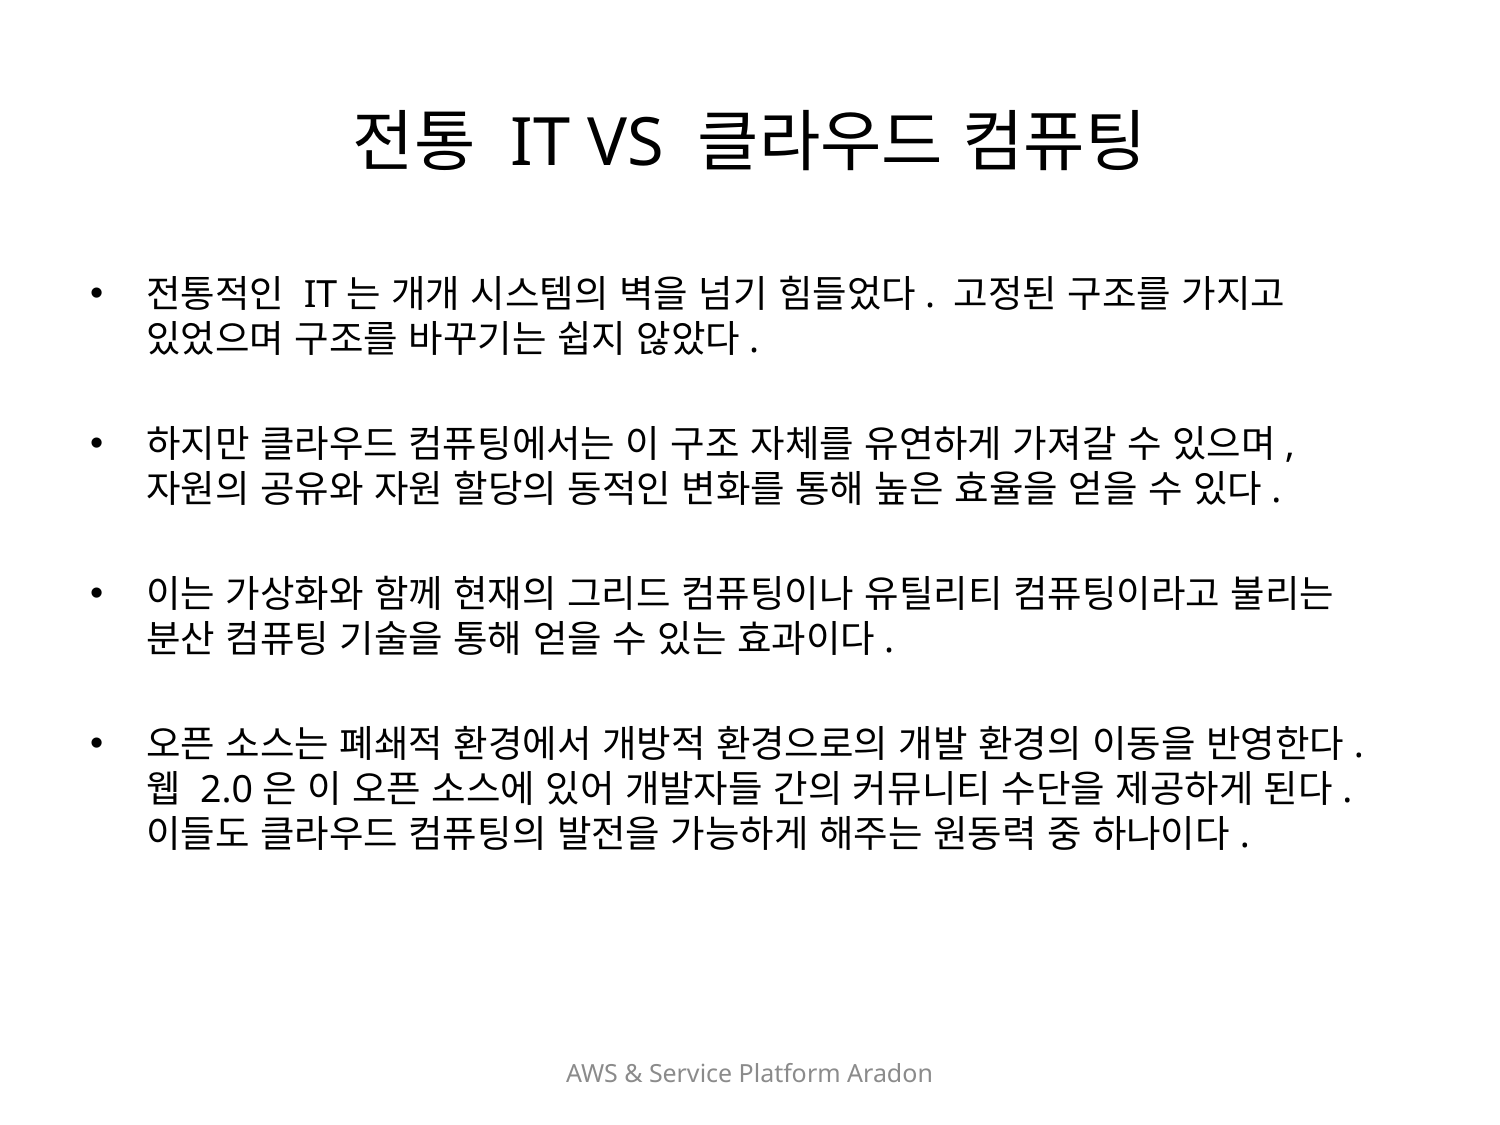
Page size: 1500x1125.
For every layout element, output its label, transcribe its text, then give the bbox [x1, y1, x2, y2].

footer AWS & Service Platform Aradon [512, 1042, 988, 1103]
list 전통적인 IT는 개개 시스템의 벽을 넘기 힘들었다. 고정된 구조를 가지고 있었으며 구조를 바꾸기는 쉽지 않았다. 하지만 클라우드 컴퓨팅에서는 이 구조 자체를 유연하게 가져갈 수 있으며, 자원의 공유와 자원 할당의 동적인 변화를 통해 높은 효율을 얻을 수 있다. 이는 가상화와 함께 현재의 그리드 컴퓨팅이나 유틸리티 컴퓨팅이라고 불리는 분산 컴퓨팅 기술을 통해 얻을 수 있는 효과이다. 오픈 소스는 폐쇄적 환경에서 개방적 환경으로의 개발 환경의 이동을 반영한다. 웹 2.0은 이 오픈 소스에 있어 개발자들 간의 커뮤니티 수단을 제공하게 된다. 이들도 클라우드 컴퓨팅의 발전을 가능하게 해주는 원동력 중 하나이다. [75, 262, 1425, 1005]
title 전통 IT VS 클라우드 컴퓨팅 [75, 45, 1425, 233]
